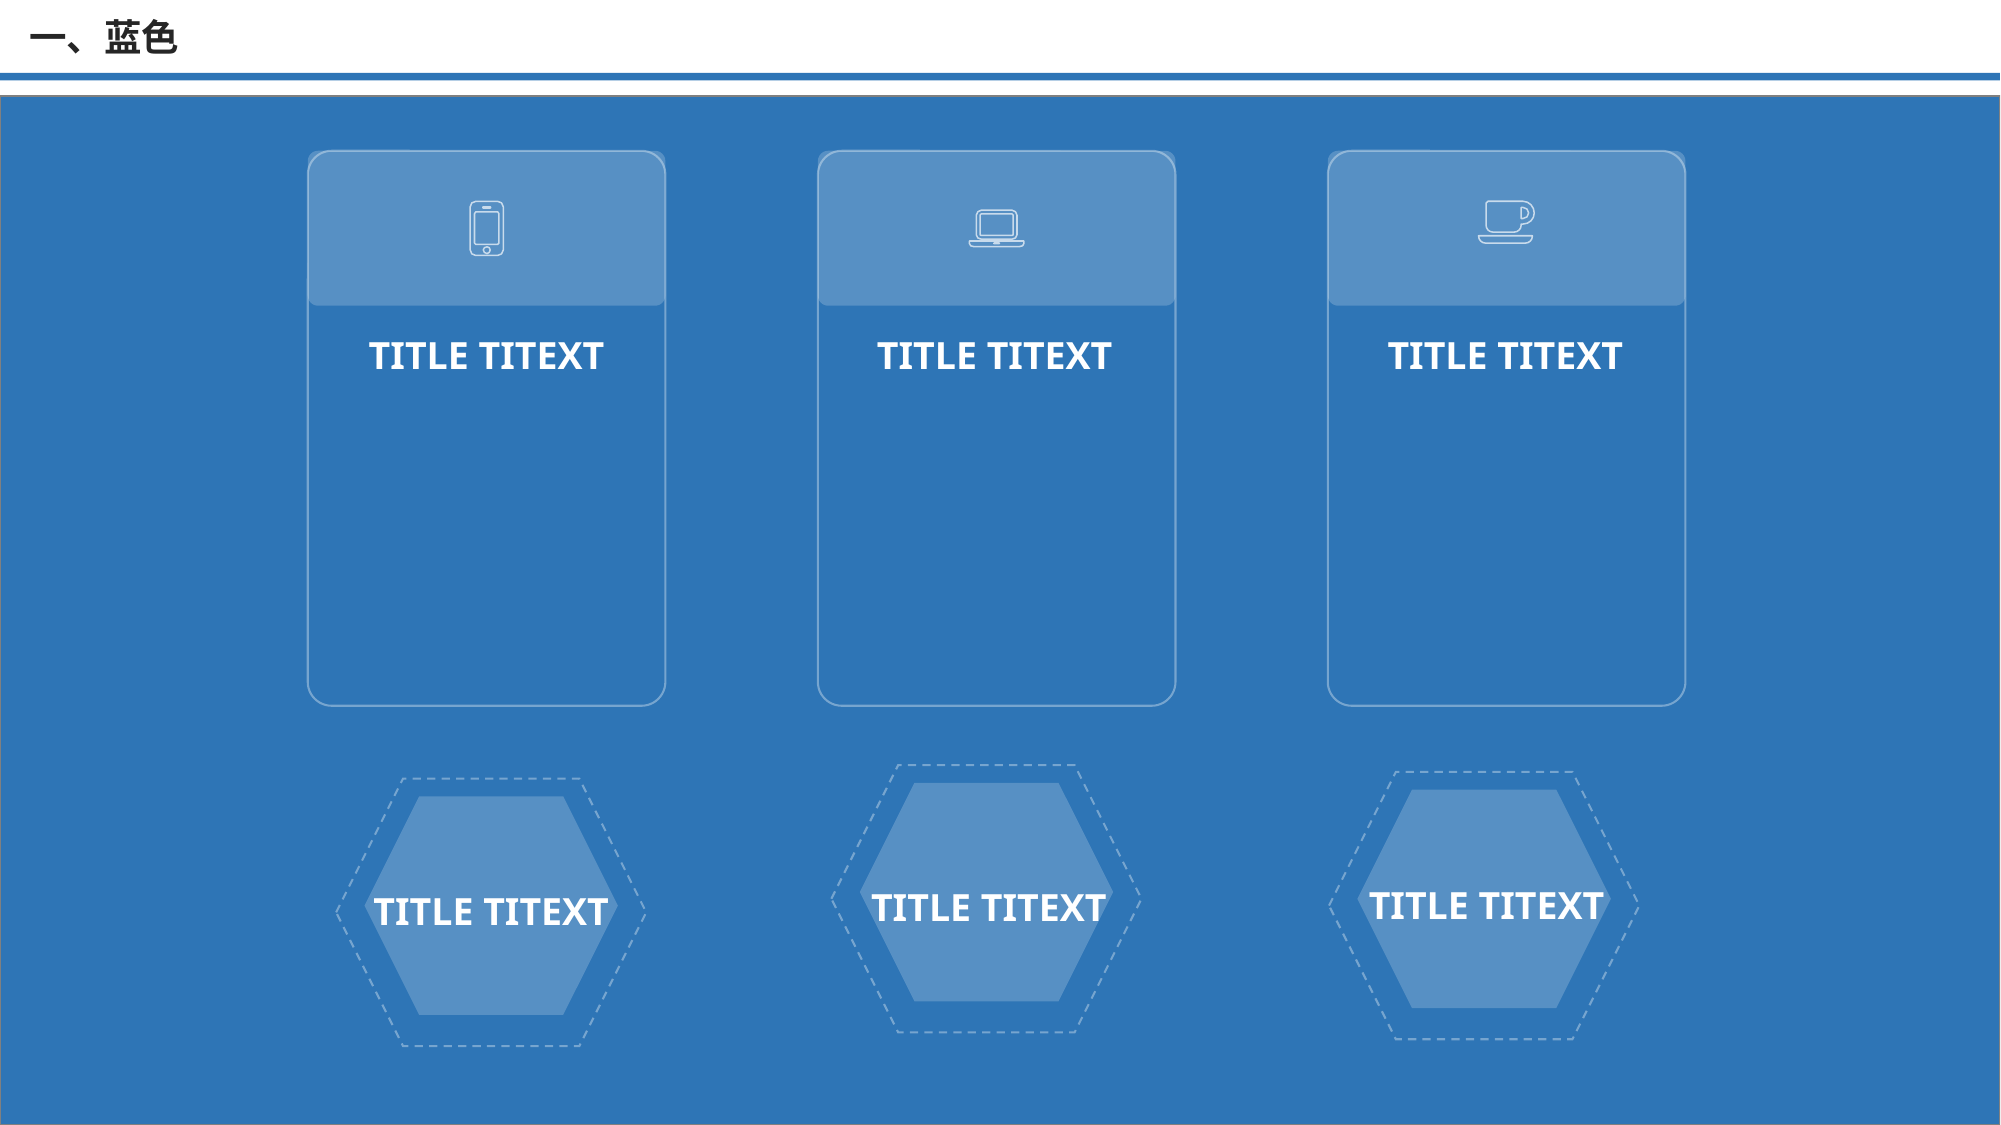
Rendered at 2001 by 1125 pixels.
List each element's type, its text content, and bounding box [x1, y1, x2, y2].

text_box [1327, 297, 1686, 706]
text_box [831, 765, 1147, 1033]
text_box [1328, 771, 1645, 1040]
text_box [817, 150, 1176, 706]
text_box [333, 778, 649, 1047]
text_box TITLE TITEXT [329, 324, 645, 385]
text_box [470, 201, 504, 256]
text_box [1478, 235, 1533, 244]
text_box 一、蓝色 [14, 6, 892, 66]
text_box [1486, 201, 1535, 233]
text_box [1327, 150, 1686, 306]
text_box [307, 150, 666, 306]
text_box TITLE TITEXT [1347, 324, 1663, 384]
text_box [307, 298, 666, 706]
